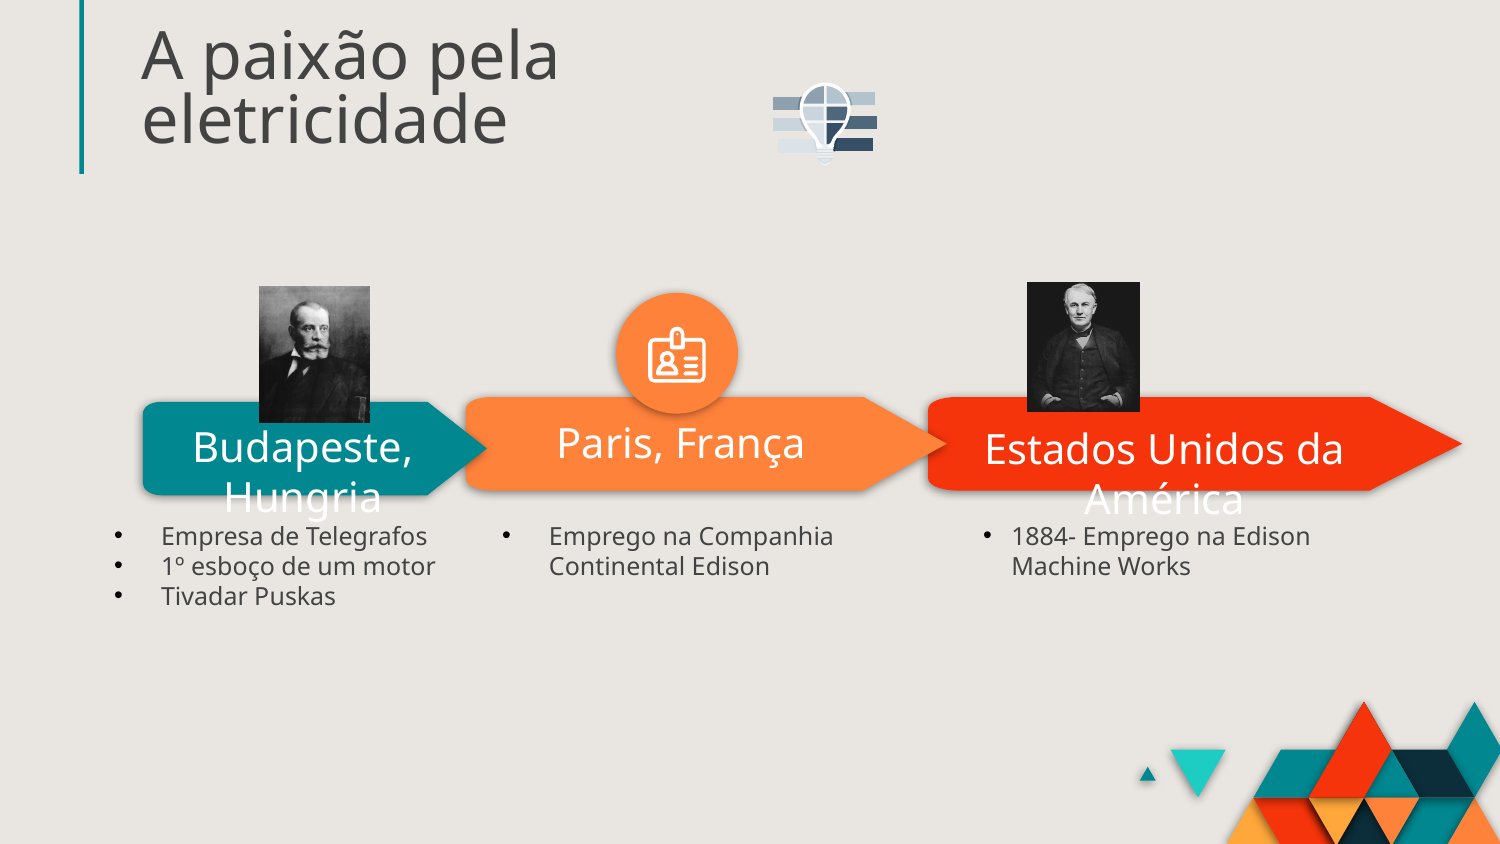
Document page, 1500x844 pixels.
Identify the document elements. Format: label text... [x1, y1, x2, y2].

text_box [142, 471, 459, 496]
text_box [376, 401, 432, 405]
text_box [466, 432, 488, 465]
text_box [772, 82, 878, 167]
text_box [616, 292, 738, 401]
picture [259, 286, 371, 423]
text_box 1884- Emprego na Edison Machine Works [968, 505, 1423, 626]
text_box Empresa de Telegrafos 1º esboço de um motor Tivadar Puskas [99, 505, 554, 649]
text_box [465, 397, 941, 491]
text_box Emprego na Companhia Continental Edison [554, 505, 910, 626]
text_box Budapeste, Hungria [140, 405, 466, 471]
text_box [928, 397, 1463, 491]
text_box Estados Unidos da América [941, 407, 1388, 473]
text_box Paris, França [537, 401, 825, 467]
text_box [148, 401, 254, 405]
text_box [647, 326, 707, 383]
picture [1026, 282, 1140, 412]
title A paixão pela eletricidade [126, 76, 814, 172]
